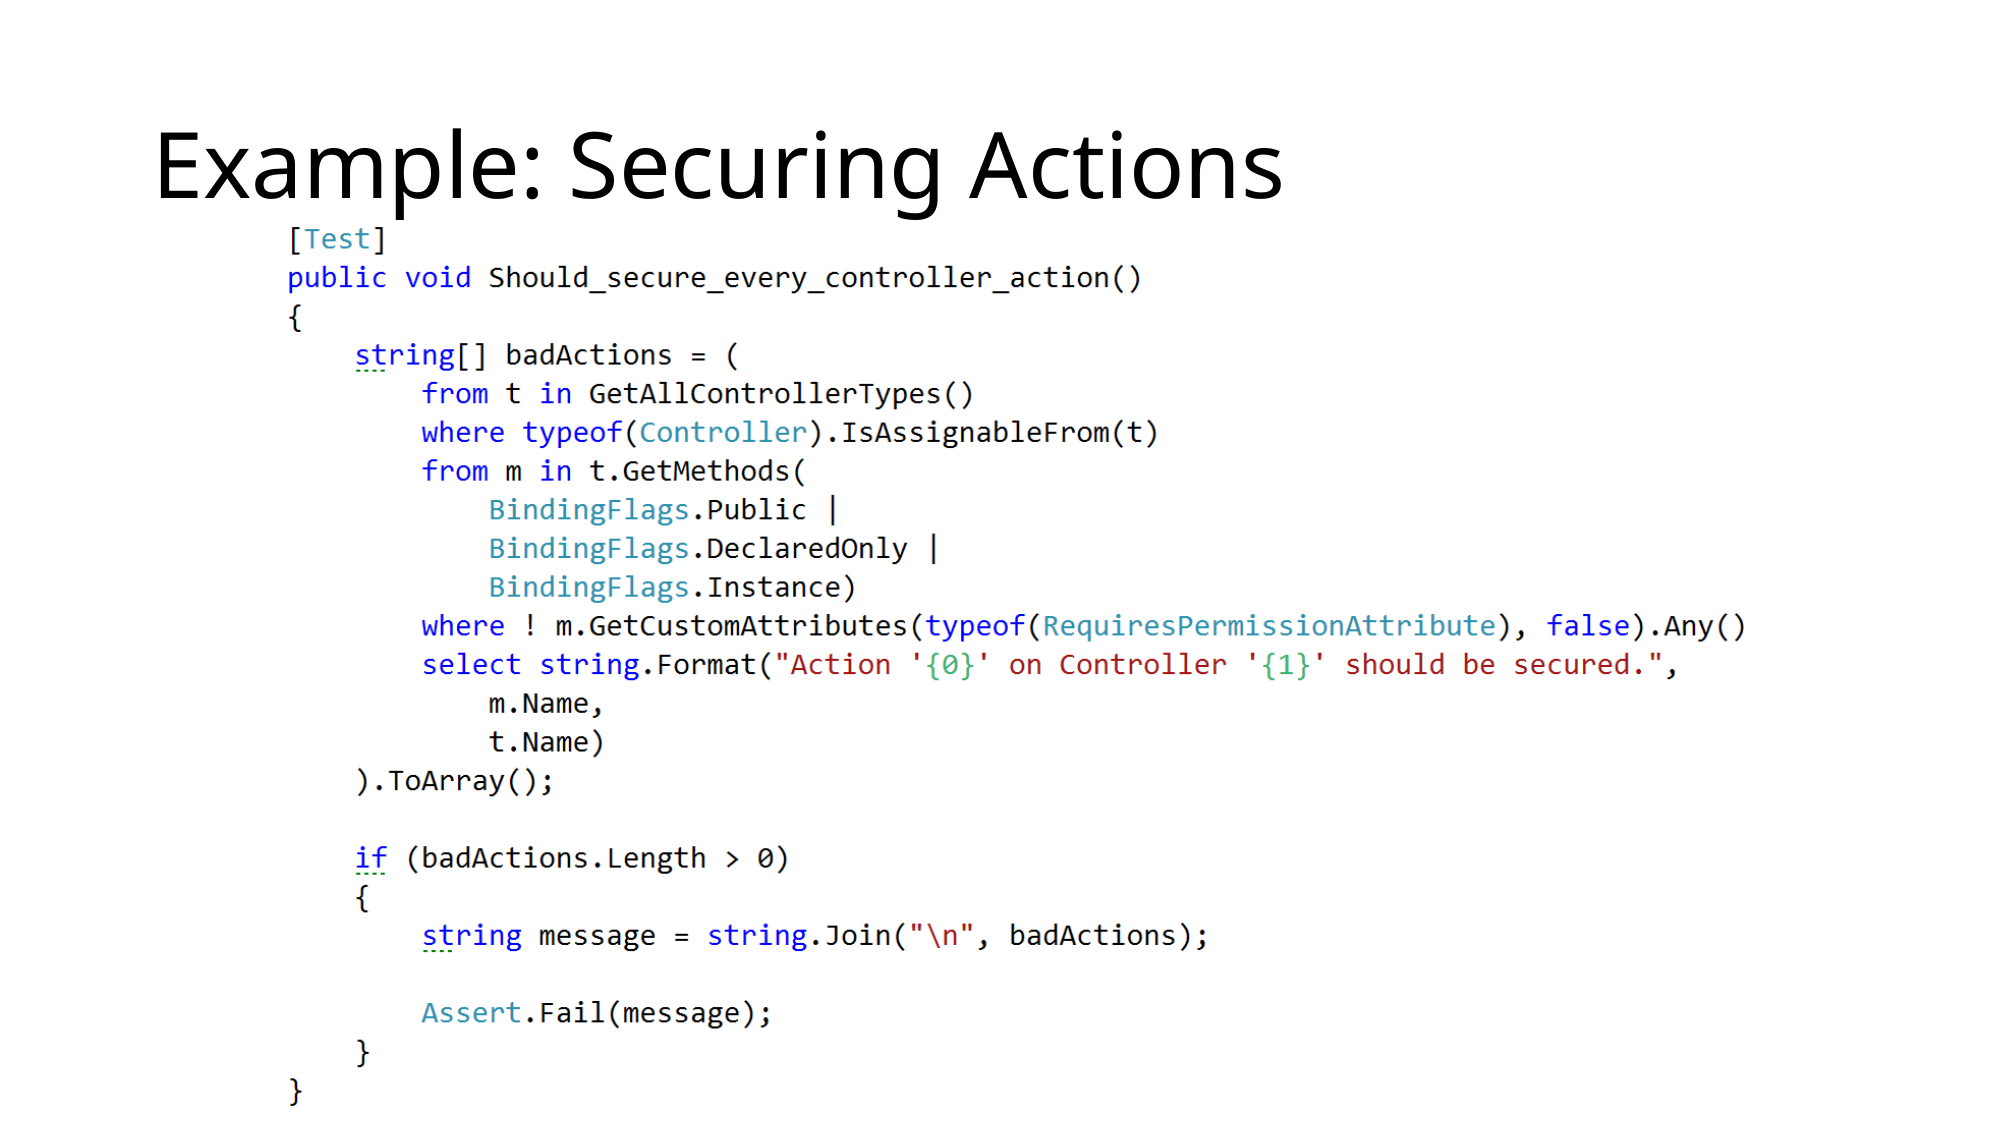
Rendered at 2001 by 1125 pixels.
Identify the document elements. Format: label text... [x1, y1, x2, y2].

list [287, 222, 1749, 1113]
title Example: Securing Actions [137, 59, 1863, 278]
